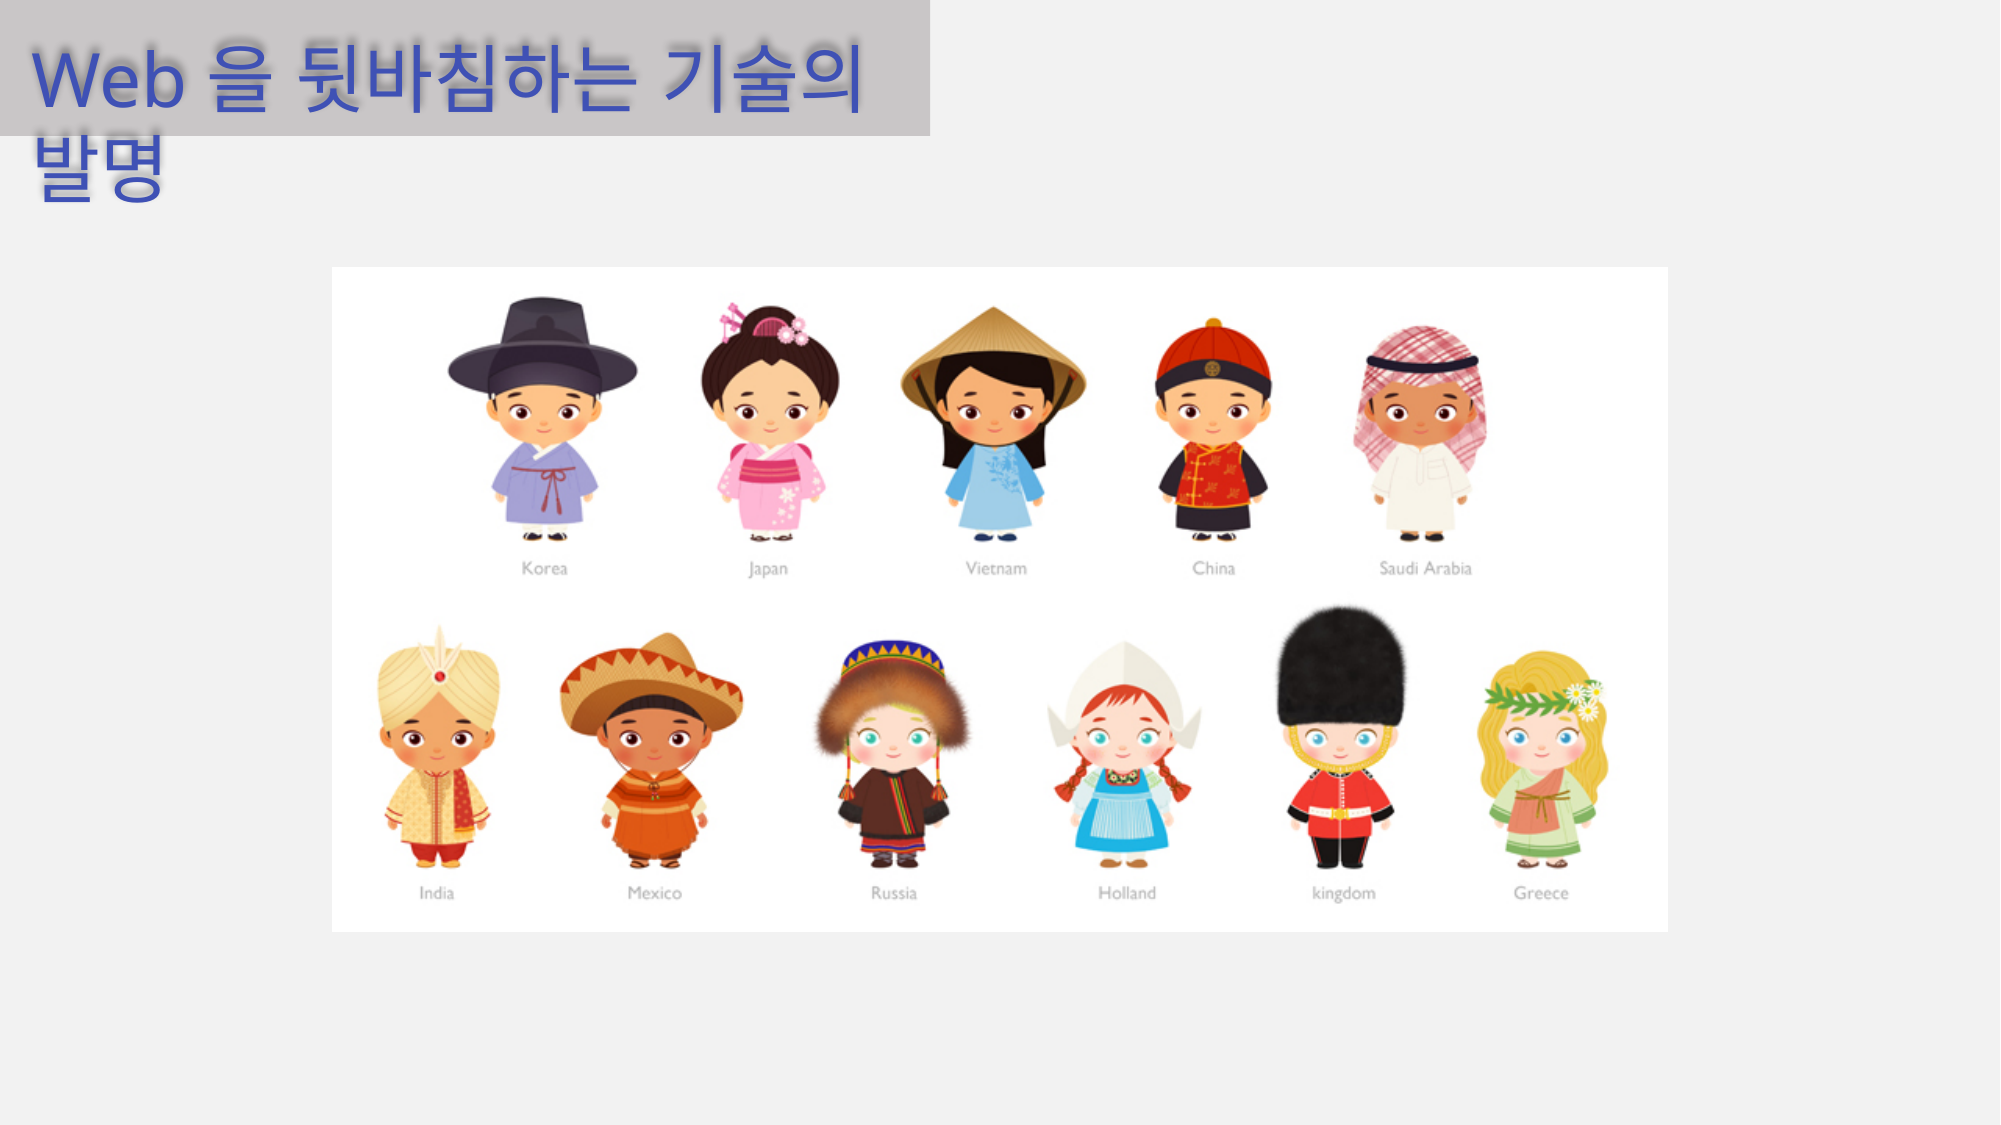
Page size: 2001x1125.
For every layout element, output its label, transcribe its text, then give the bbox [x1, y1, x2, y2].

picture [331, 267, 1668, 932]
text_box [0, 0, 931, 137]
text_box Web을 뒷바침하는 기술의 발명 [16, 24, 931, 220]
